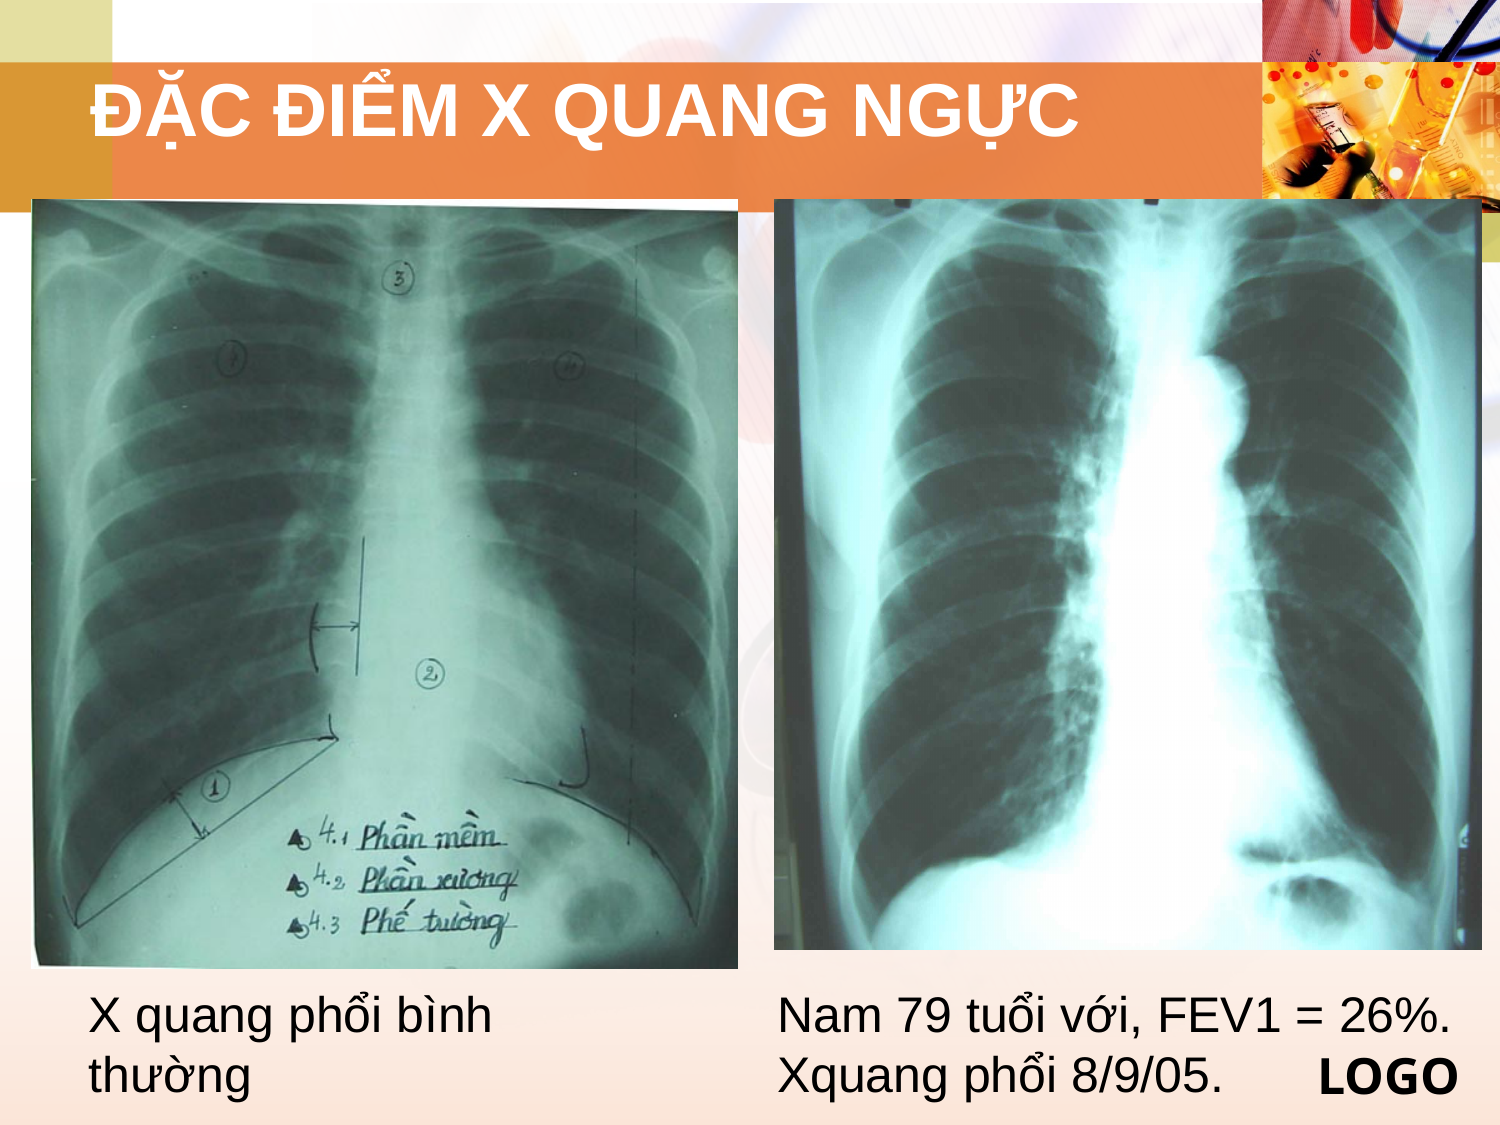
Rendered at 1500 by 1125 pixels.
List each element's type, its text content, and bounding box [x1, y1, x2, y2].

text_box X quang phổi bình thường [73, 977, 649, 1110]
picture [1262, 0, 1500, 213]
title ĐẶC ĐIỂM X QUANG NGỰC [74, 12, 1426, 201]
text_box Nam 79 tuổi với, FEV1 = 26%. Xquang phổi 8/9/05. [762, 974, 1482, 1110]
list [30, 199, 738, 969]
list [774, 199, 1482, 951]
